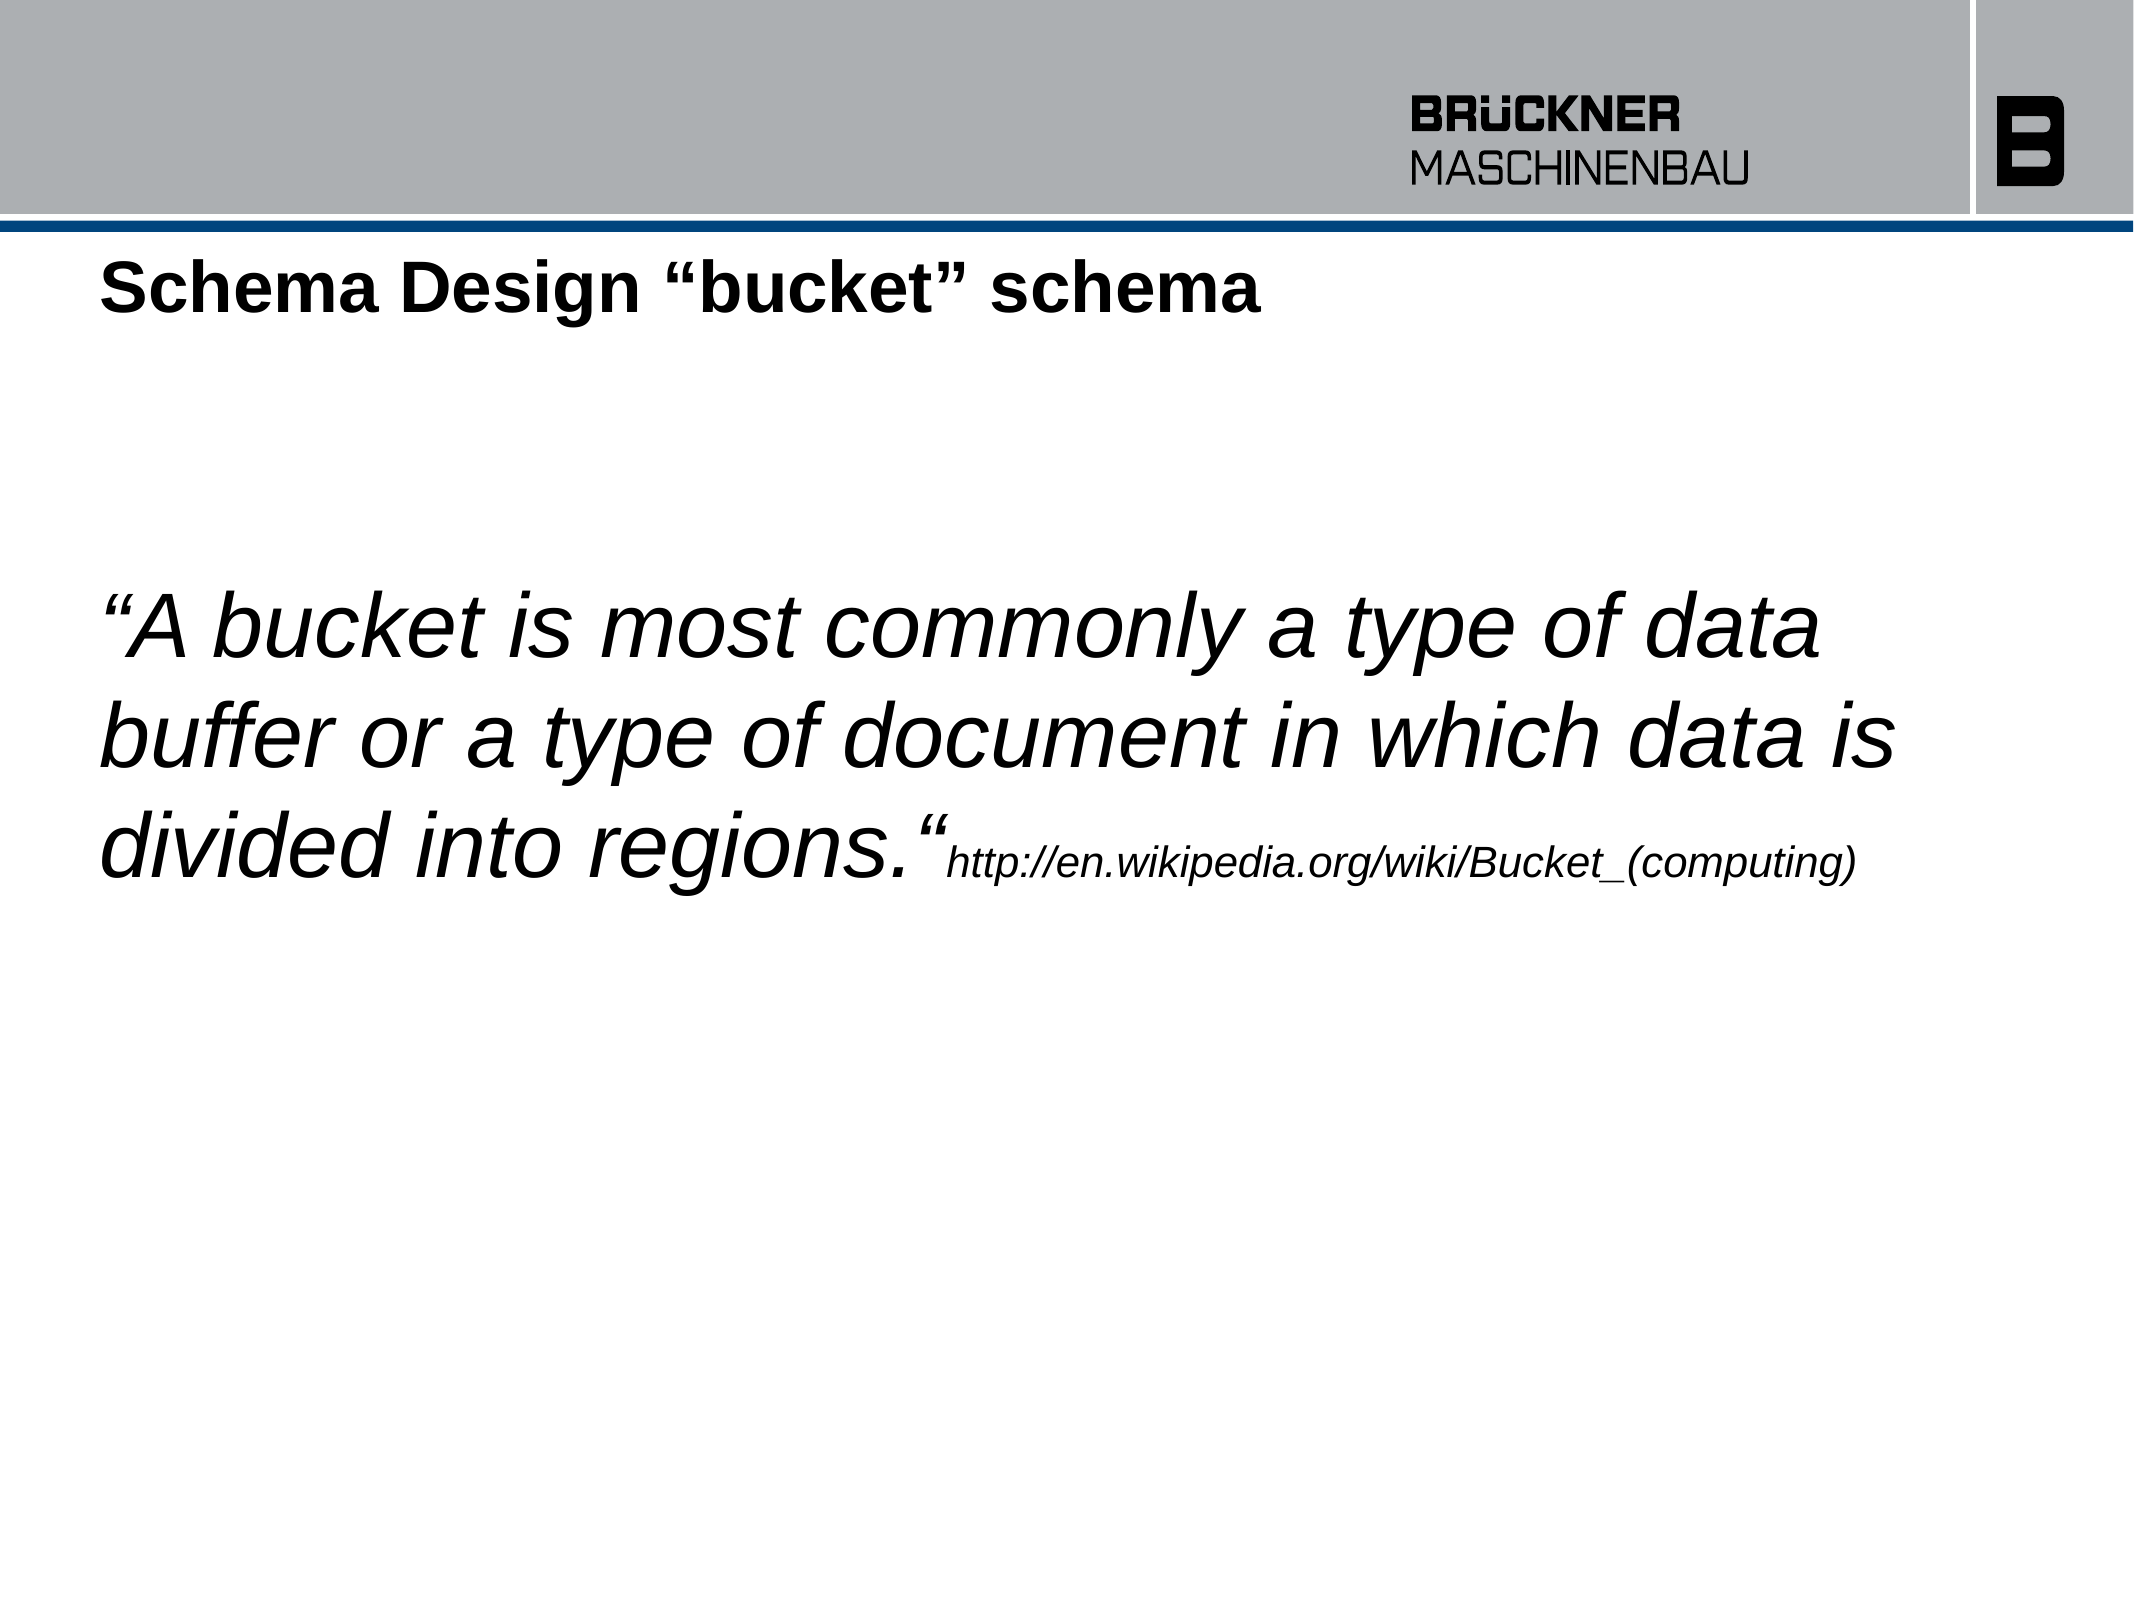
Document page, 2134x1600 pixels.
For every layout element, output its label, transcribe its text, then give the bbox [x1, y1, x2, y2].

title Schema Design “bucket” schema [75, 228, 2058, 375]
list “A bucket is most commonly a type of data buffer or a type of document in which data is divided into regions.“http://en.wikipedia.org/wiki/Bucket_(computing) [75, 553, 2064, 1495]
